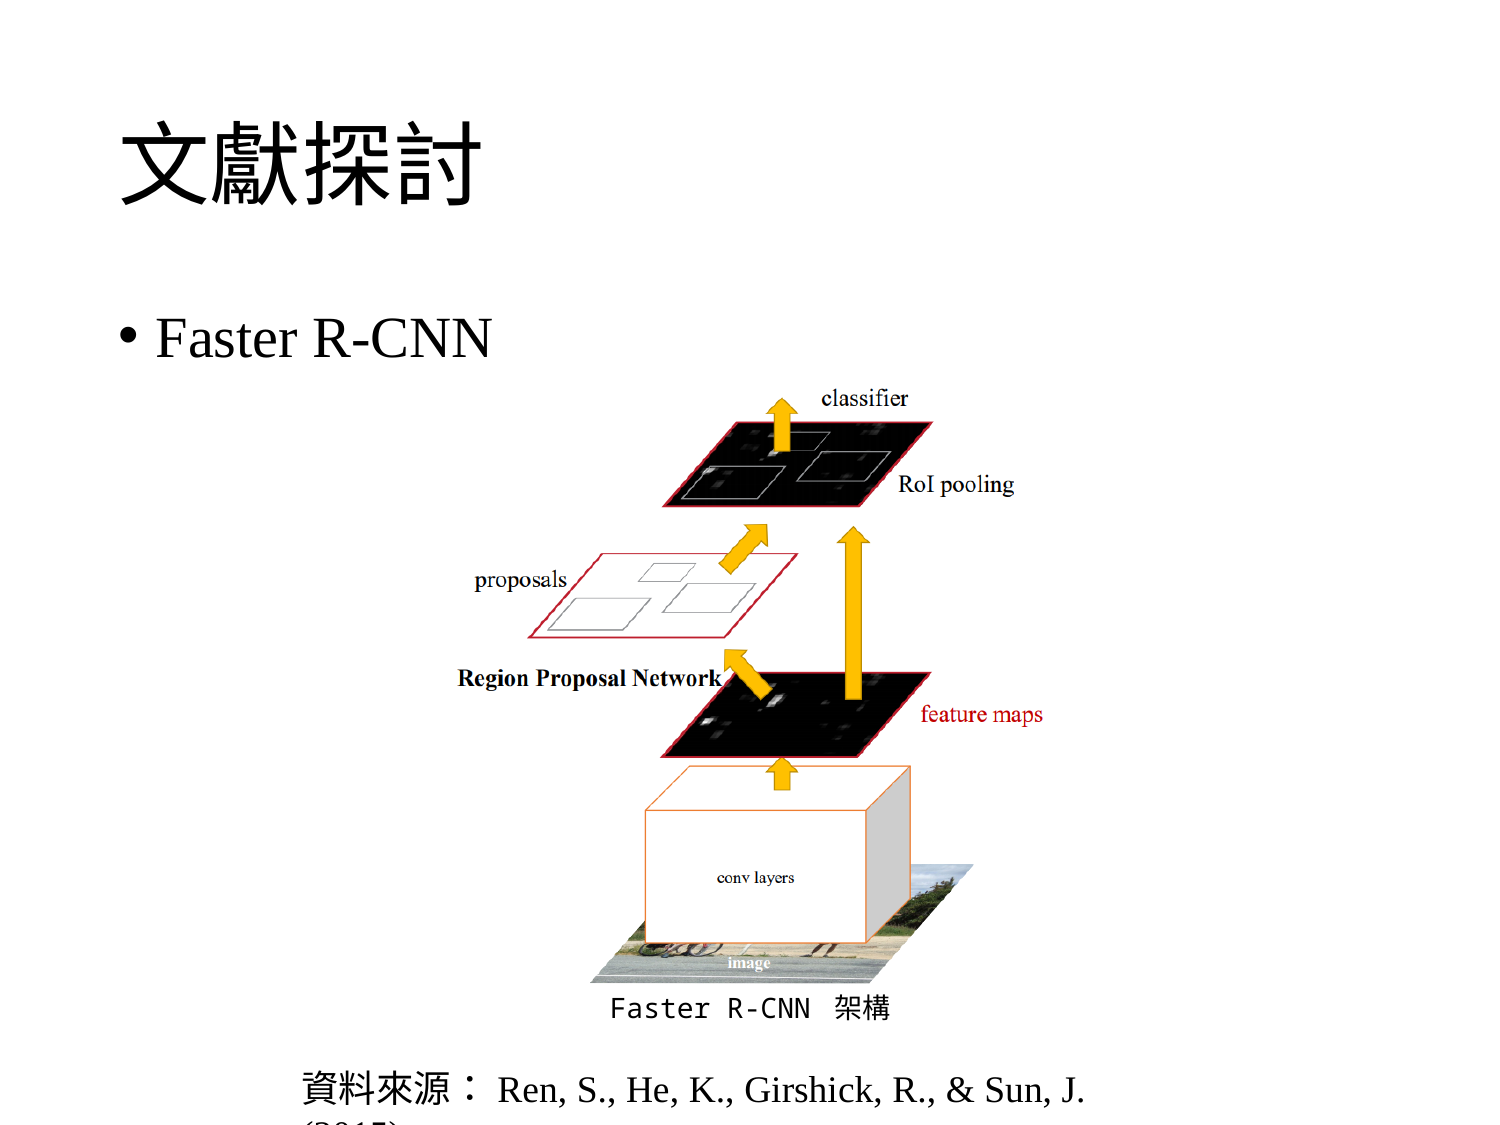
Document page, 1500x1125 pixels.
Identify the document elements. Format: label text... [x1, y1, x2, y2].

title 文獻探討 [103, 59, 1397, 278]
picture [453, 377, 1047, 989]
text_box Faster R-CNN 架構 [595, 989, 905, 1032]
text_box 資料來源：Ren, S., He, K., Girshick, R., & Sun, J. (2015). [286, 1057, 1214, 1125]
list Faster R-CNN [103, 299, 1397, 1014]
